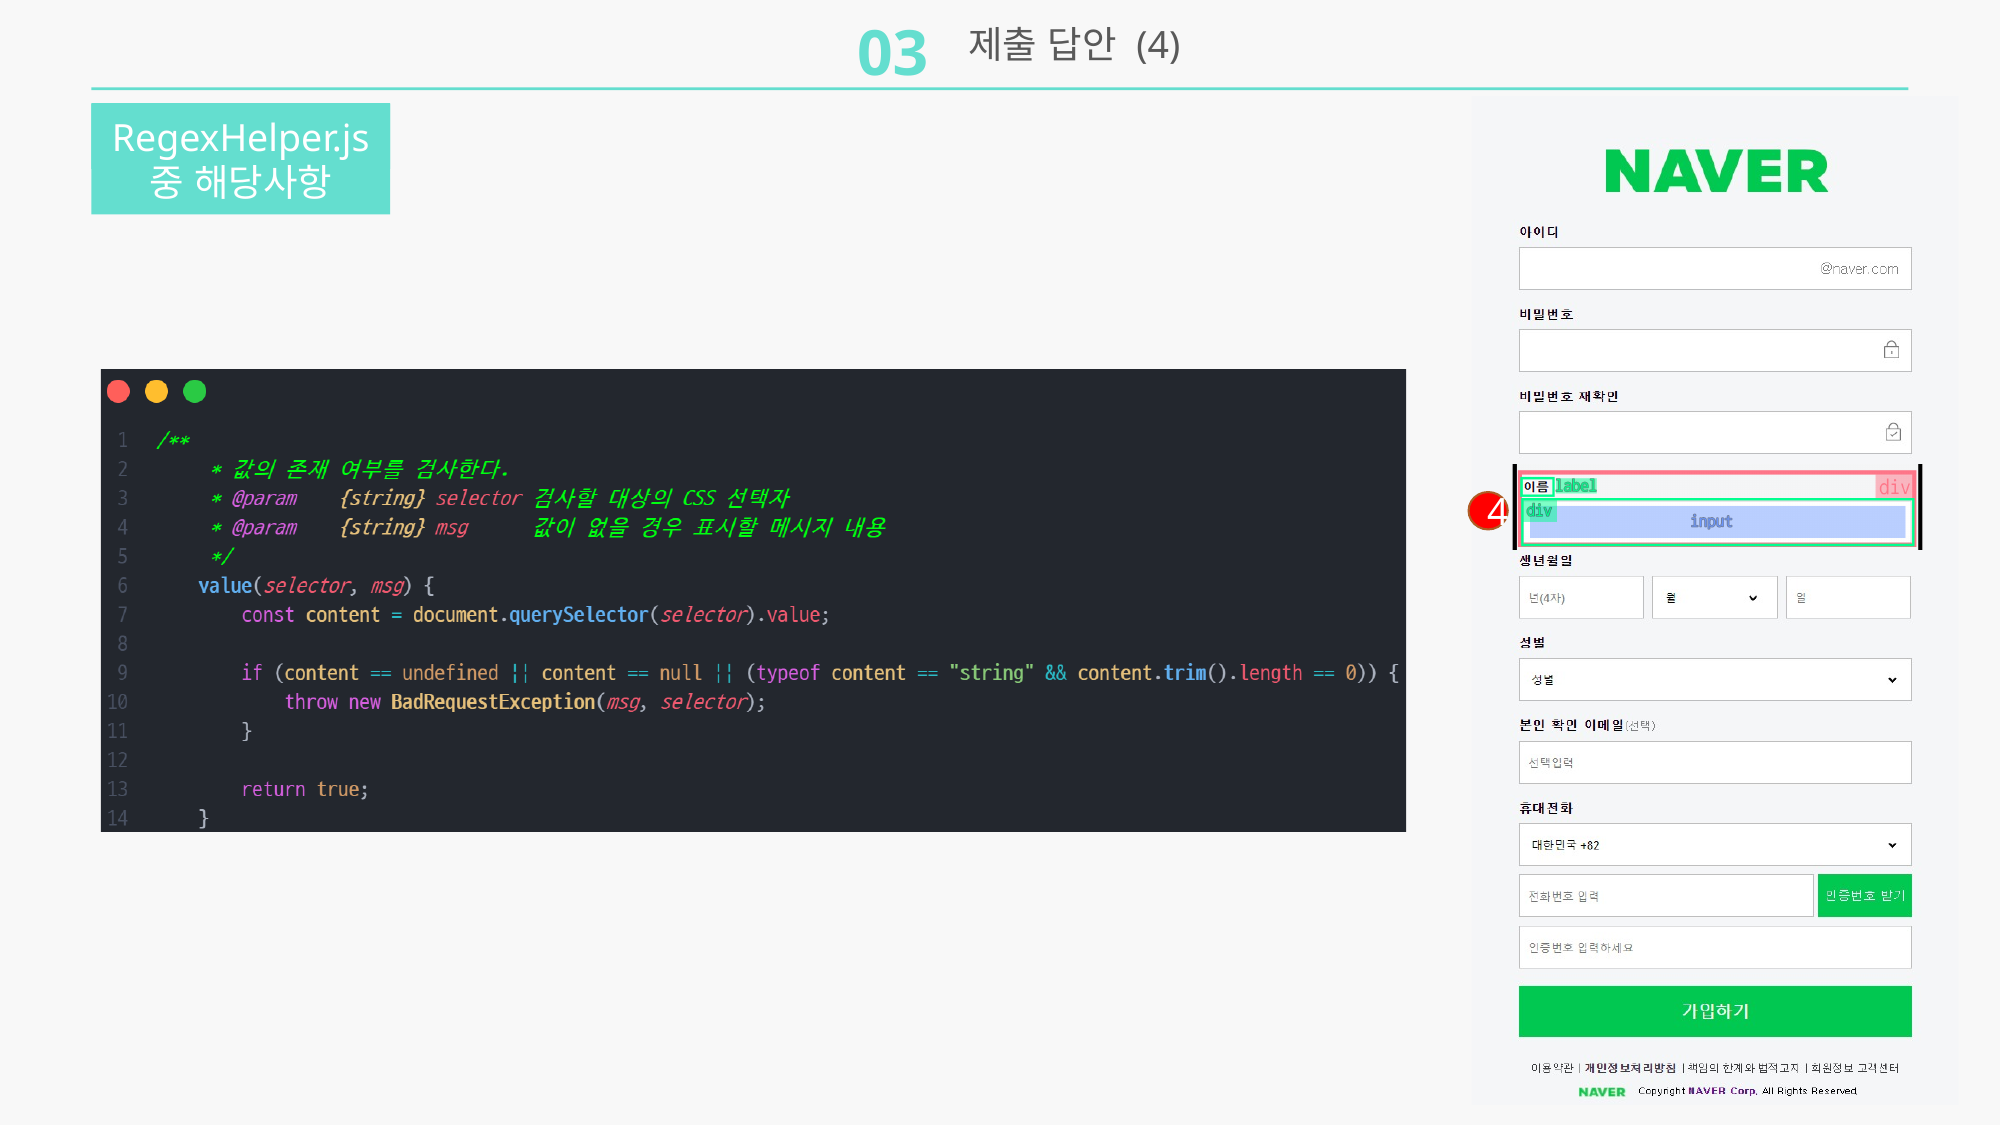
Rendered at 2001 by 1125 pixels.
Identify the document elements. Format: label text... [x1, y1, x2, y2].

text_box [842, 5, 1562, 97]
text_box [1562, 86, 1909, 91]
text_box [90, 86, 842, 91]
text_box 4 [1467, 499, 1471, 522]
text_box RegexHelper.js 중 해당사항 [90, 103, 391, 216]
picture [1471, 96, 1959, 1105]
picture [100, 369, 1407, 832]
